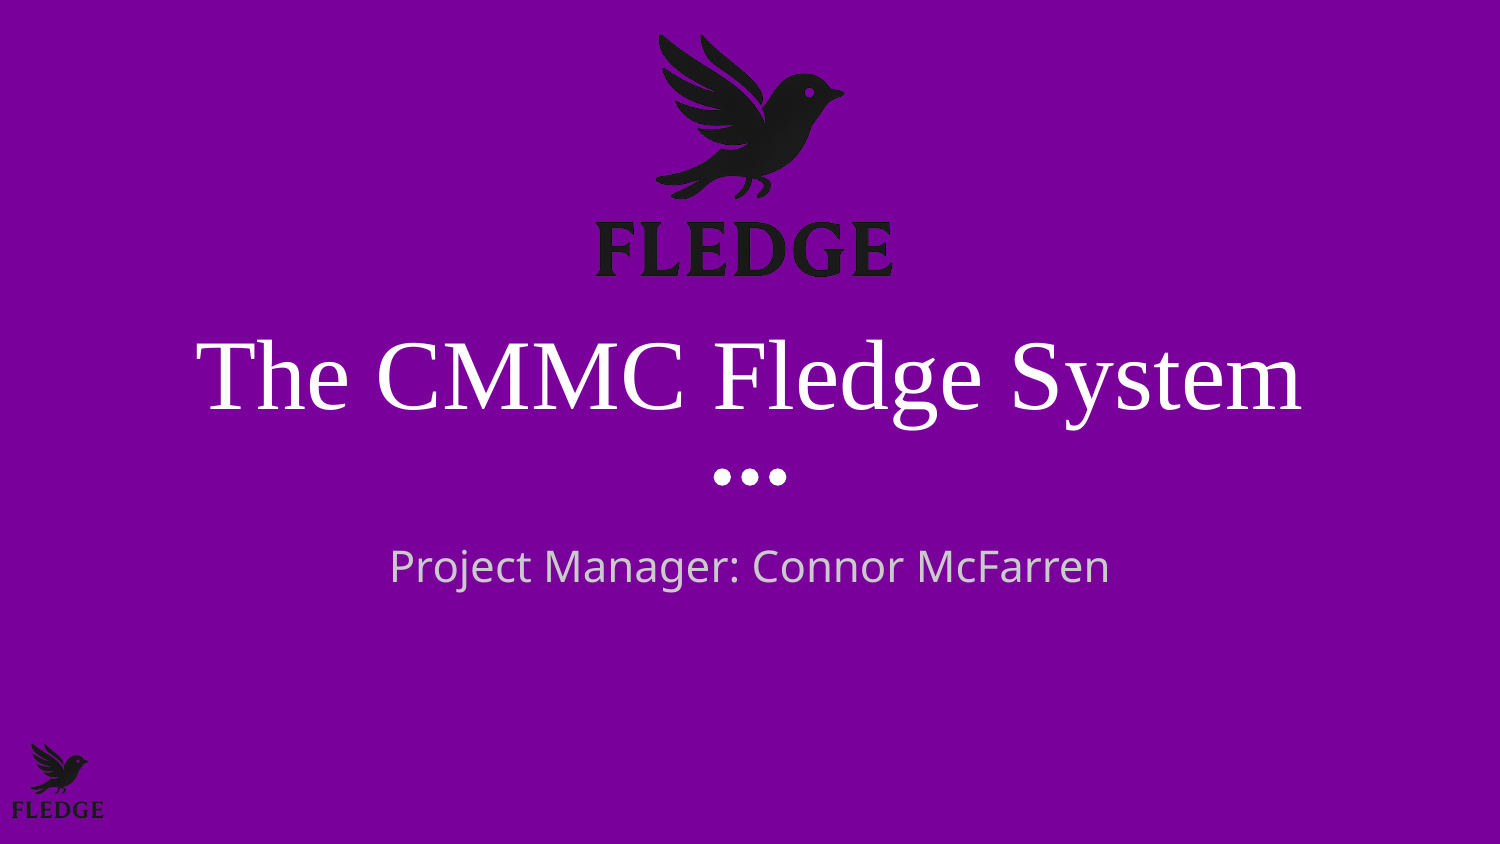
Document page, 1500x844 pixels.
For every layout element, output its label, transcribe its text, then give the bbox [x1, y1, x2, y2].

title The CMMC Fledge System [110, 162, 1390, 447]
subtitle Project Manager: Connor McFarren [110, 520, 1390, 651]
picture [0, 725, 119, 844]
picture [558, 0, 942, 361]
